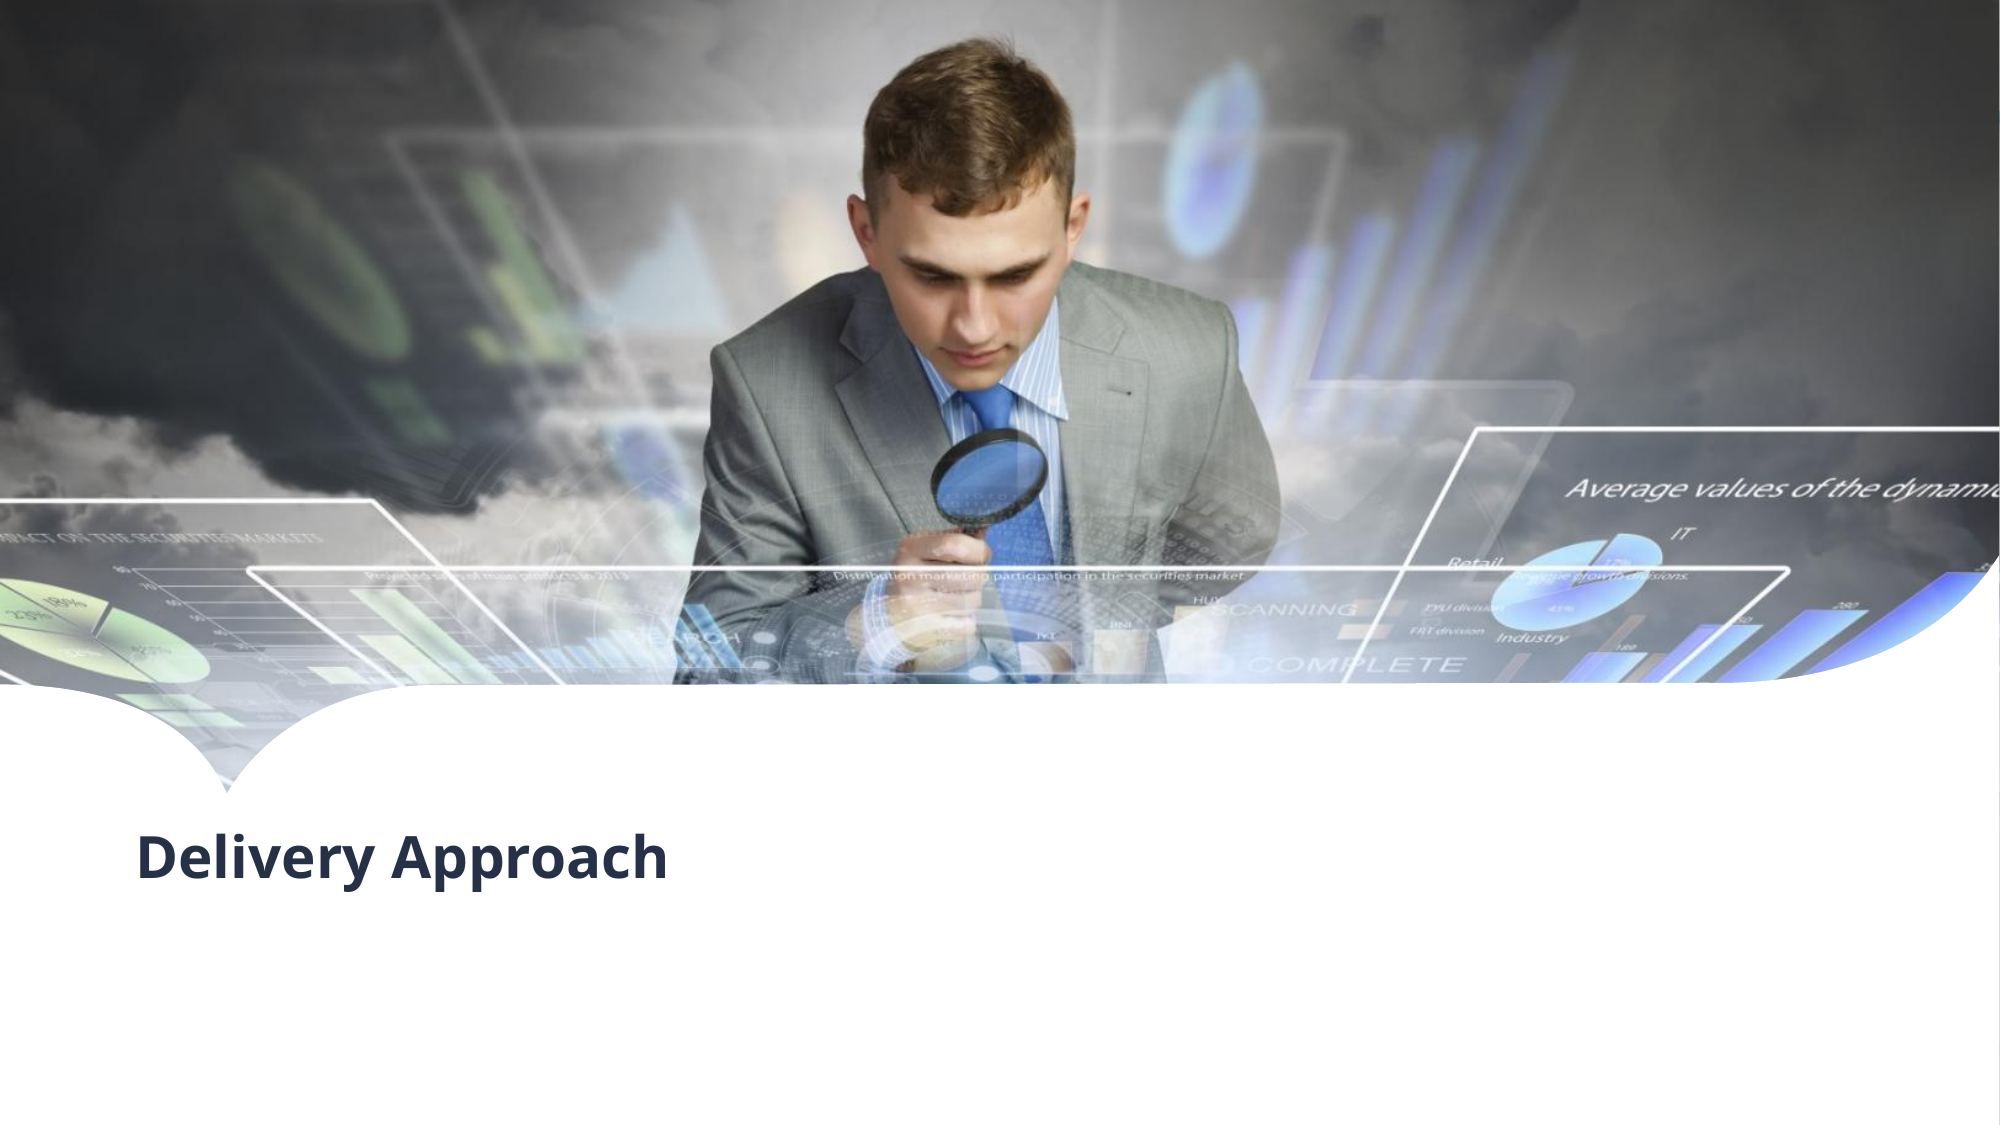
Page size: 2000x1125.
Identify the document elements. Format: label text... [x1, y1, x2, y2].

title Delivery Approach [0, 768, 2000, 942]
picture [0, 0, 2000, 768]
